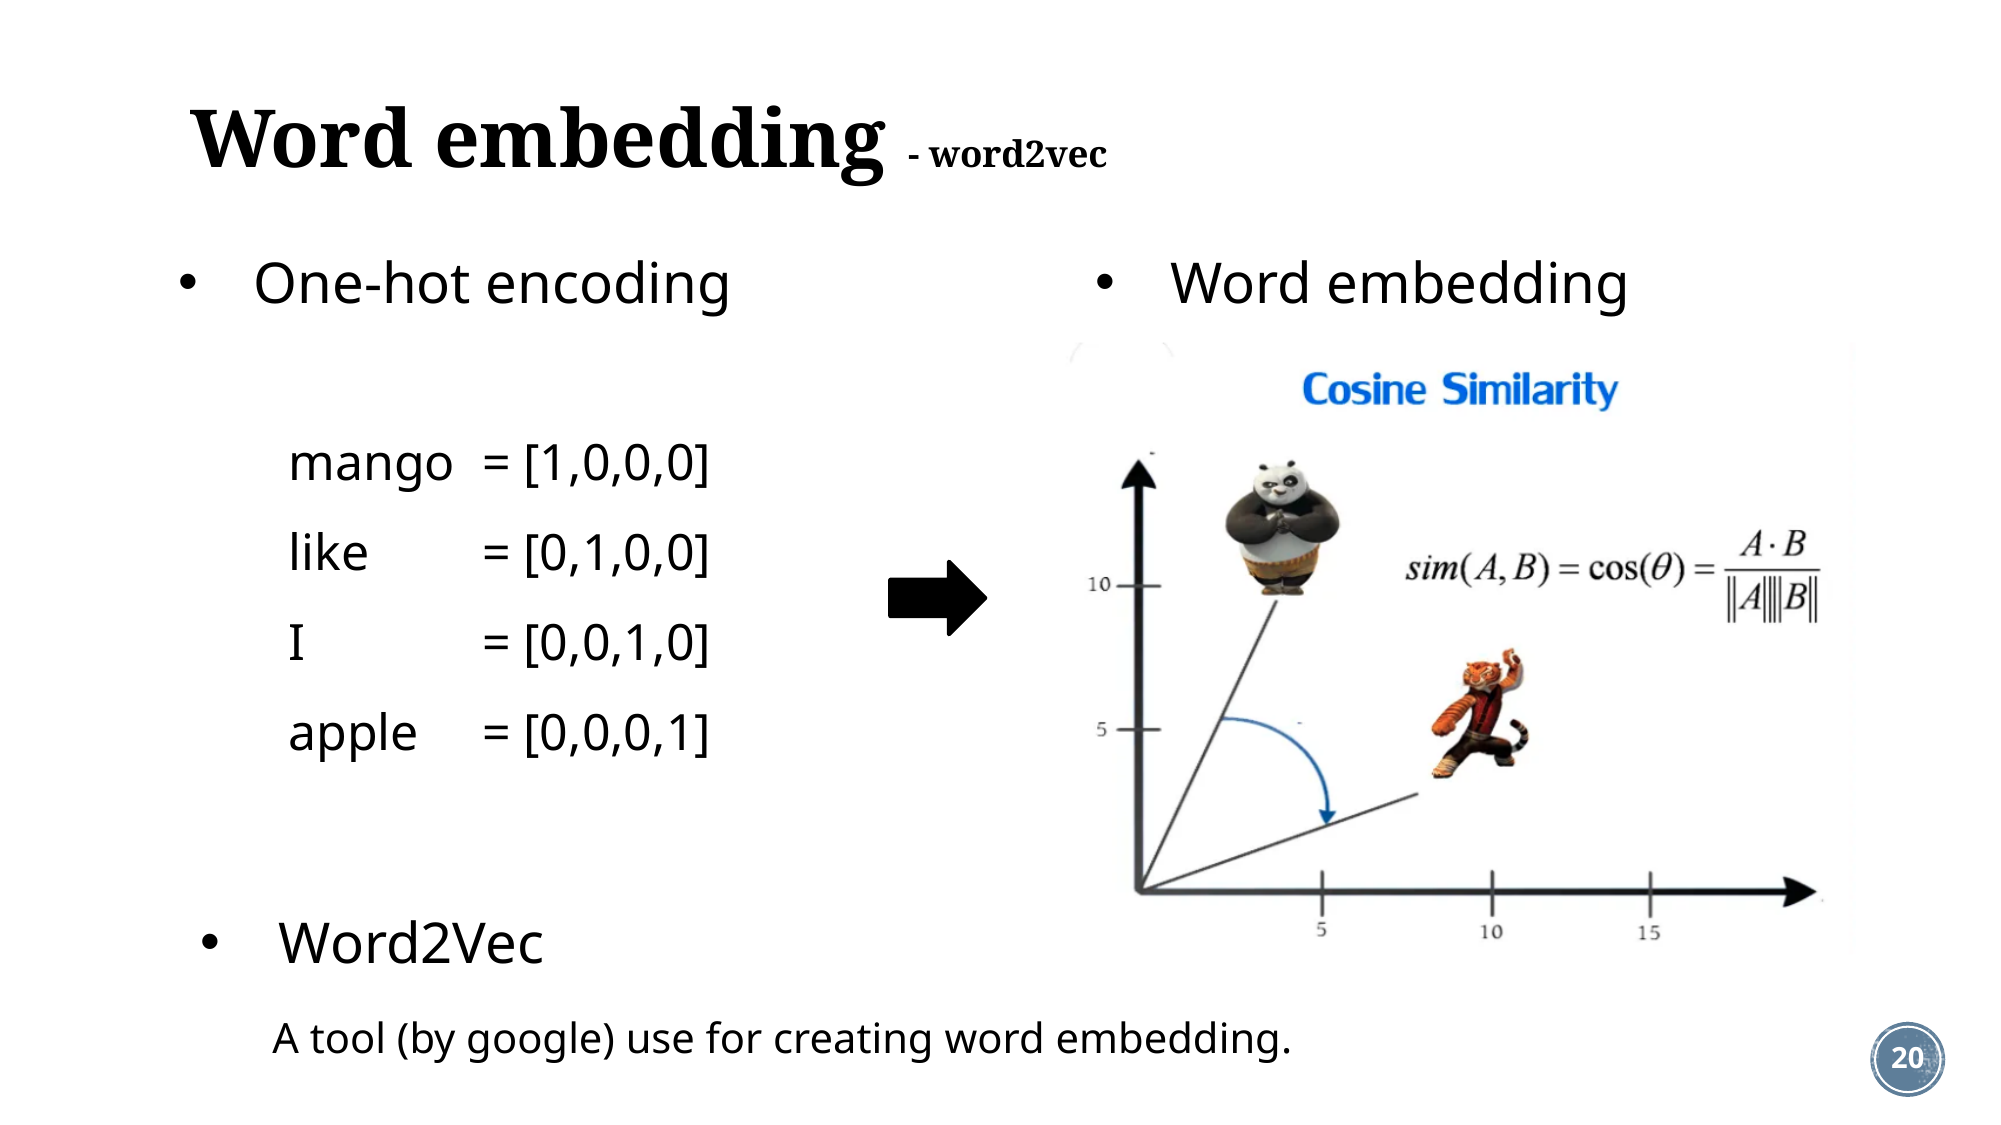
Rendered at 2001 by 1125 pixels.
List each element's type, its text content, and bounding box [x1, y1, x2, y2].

picture [1884, 1089, 1931, 1097]
text_box [890, 561, 986, 635]
text_box A tool (by google) use for creating word embedding. [228, 855, 1961, 1029]
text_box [268, 390, 753, 745]
text_box Word2Vec [158, 863, 813, 975]
title Word embedding - word2vec [175, 79, 1826, 191]
text_box One-hot encoding [158, 237, 813, 349]
text_box ‹#› [1855, 1028, 1961, 1089]
text_box Word embedding [1075, 237, 1729, 329]
picture [1062, 331, 1856, 958]
